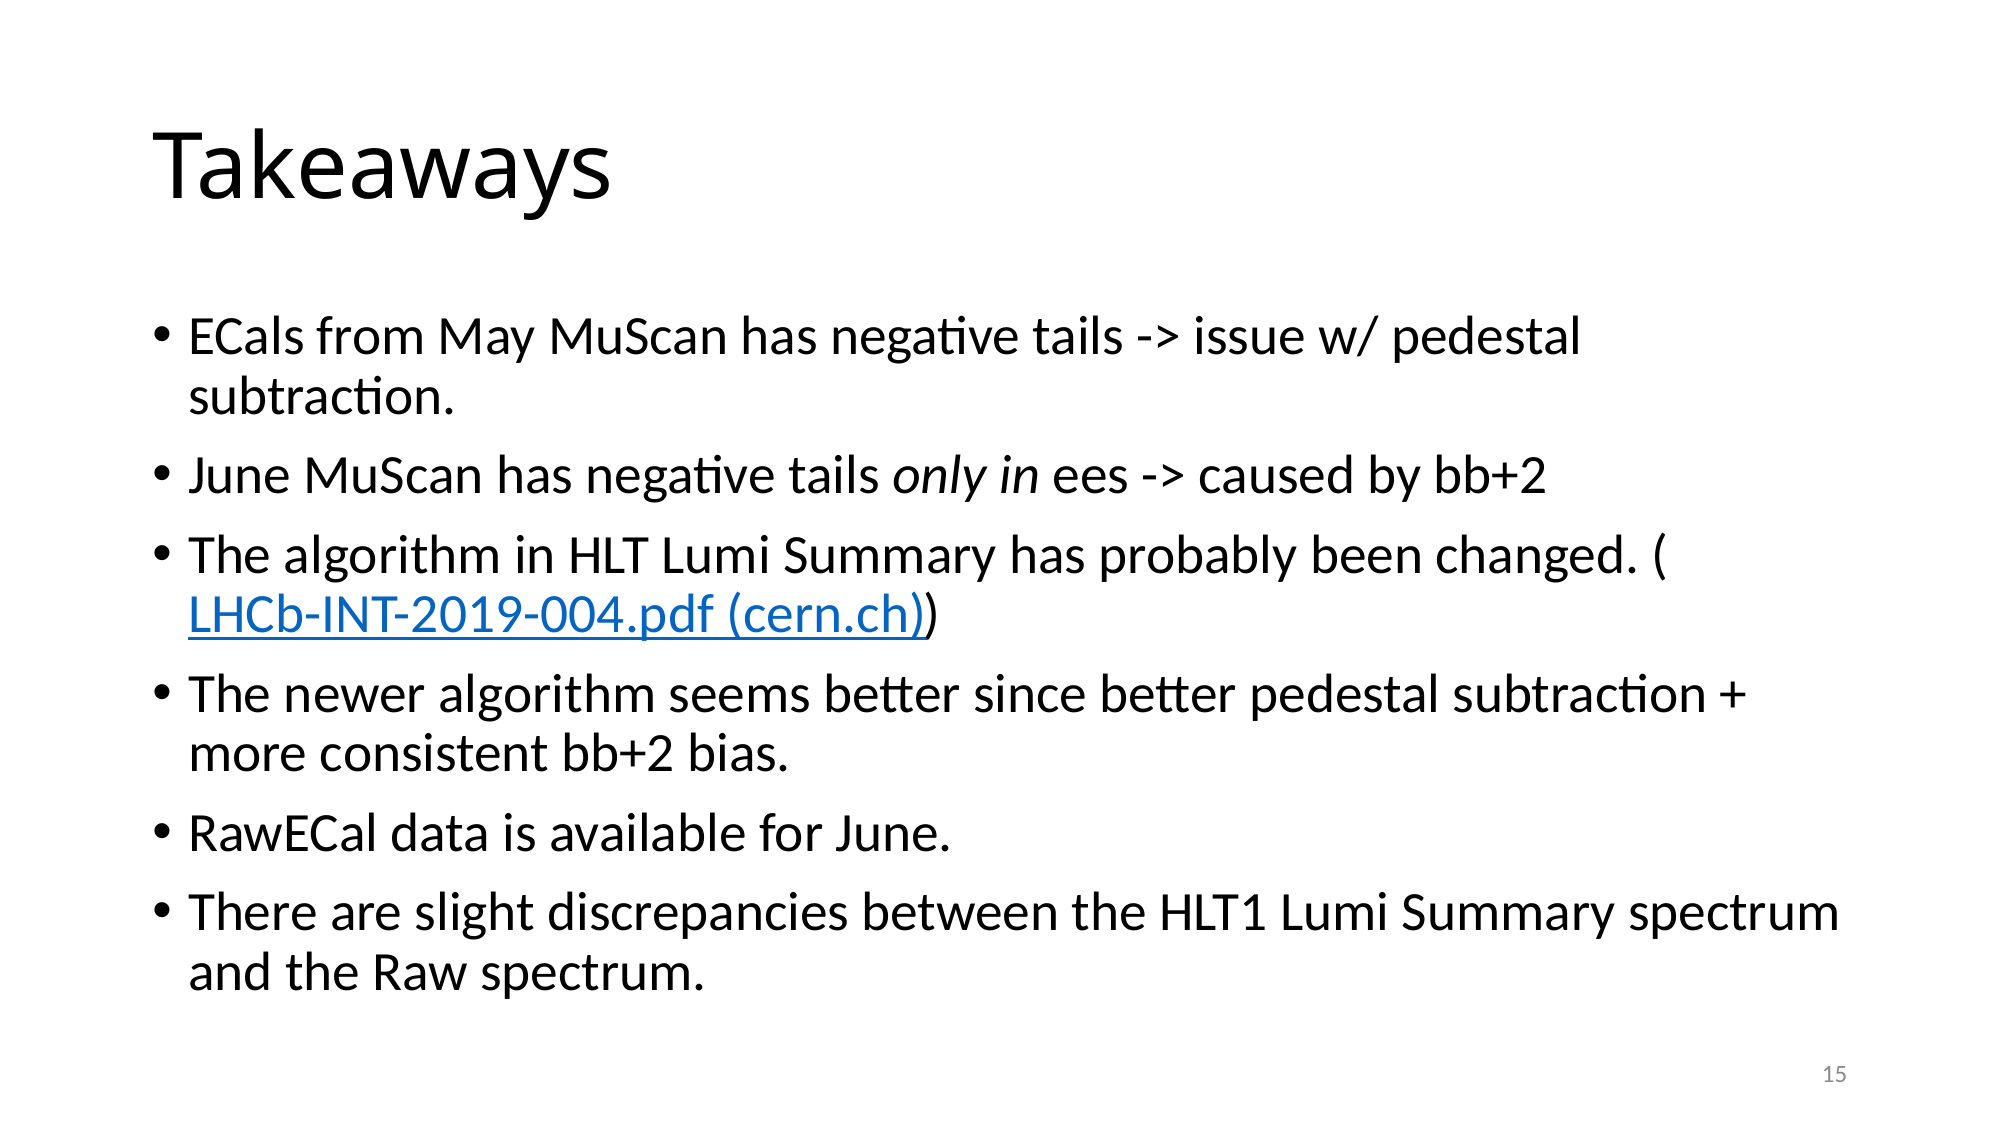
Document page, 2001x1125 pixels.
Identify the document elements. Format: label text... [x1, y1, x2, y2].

slide_number 15 [1412, 1042, 1863, 1103]
list ECals from May MuScan has negative tails -> issue w/ pedestal subtraction. June MuScan has negative tails only in ees -> caused by bb+2 The algorithm in HLT Lumi Summary has probably been changed. (LHCb-INT-2019-004.pdf (cern.ch)) The newer algorithm seems better since better pedestal subtraction + more consistent bb+2 bias. RawECal data is available for June. There are slight discrepancies between the HLT1 Lumi Summary spectrum and the Raw spectrum. [137, 299, 1863, 1014]
title Takeaways [137, 59, 1863, 278]
